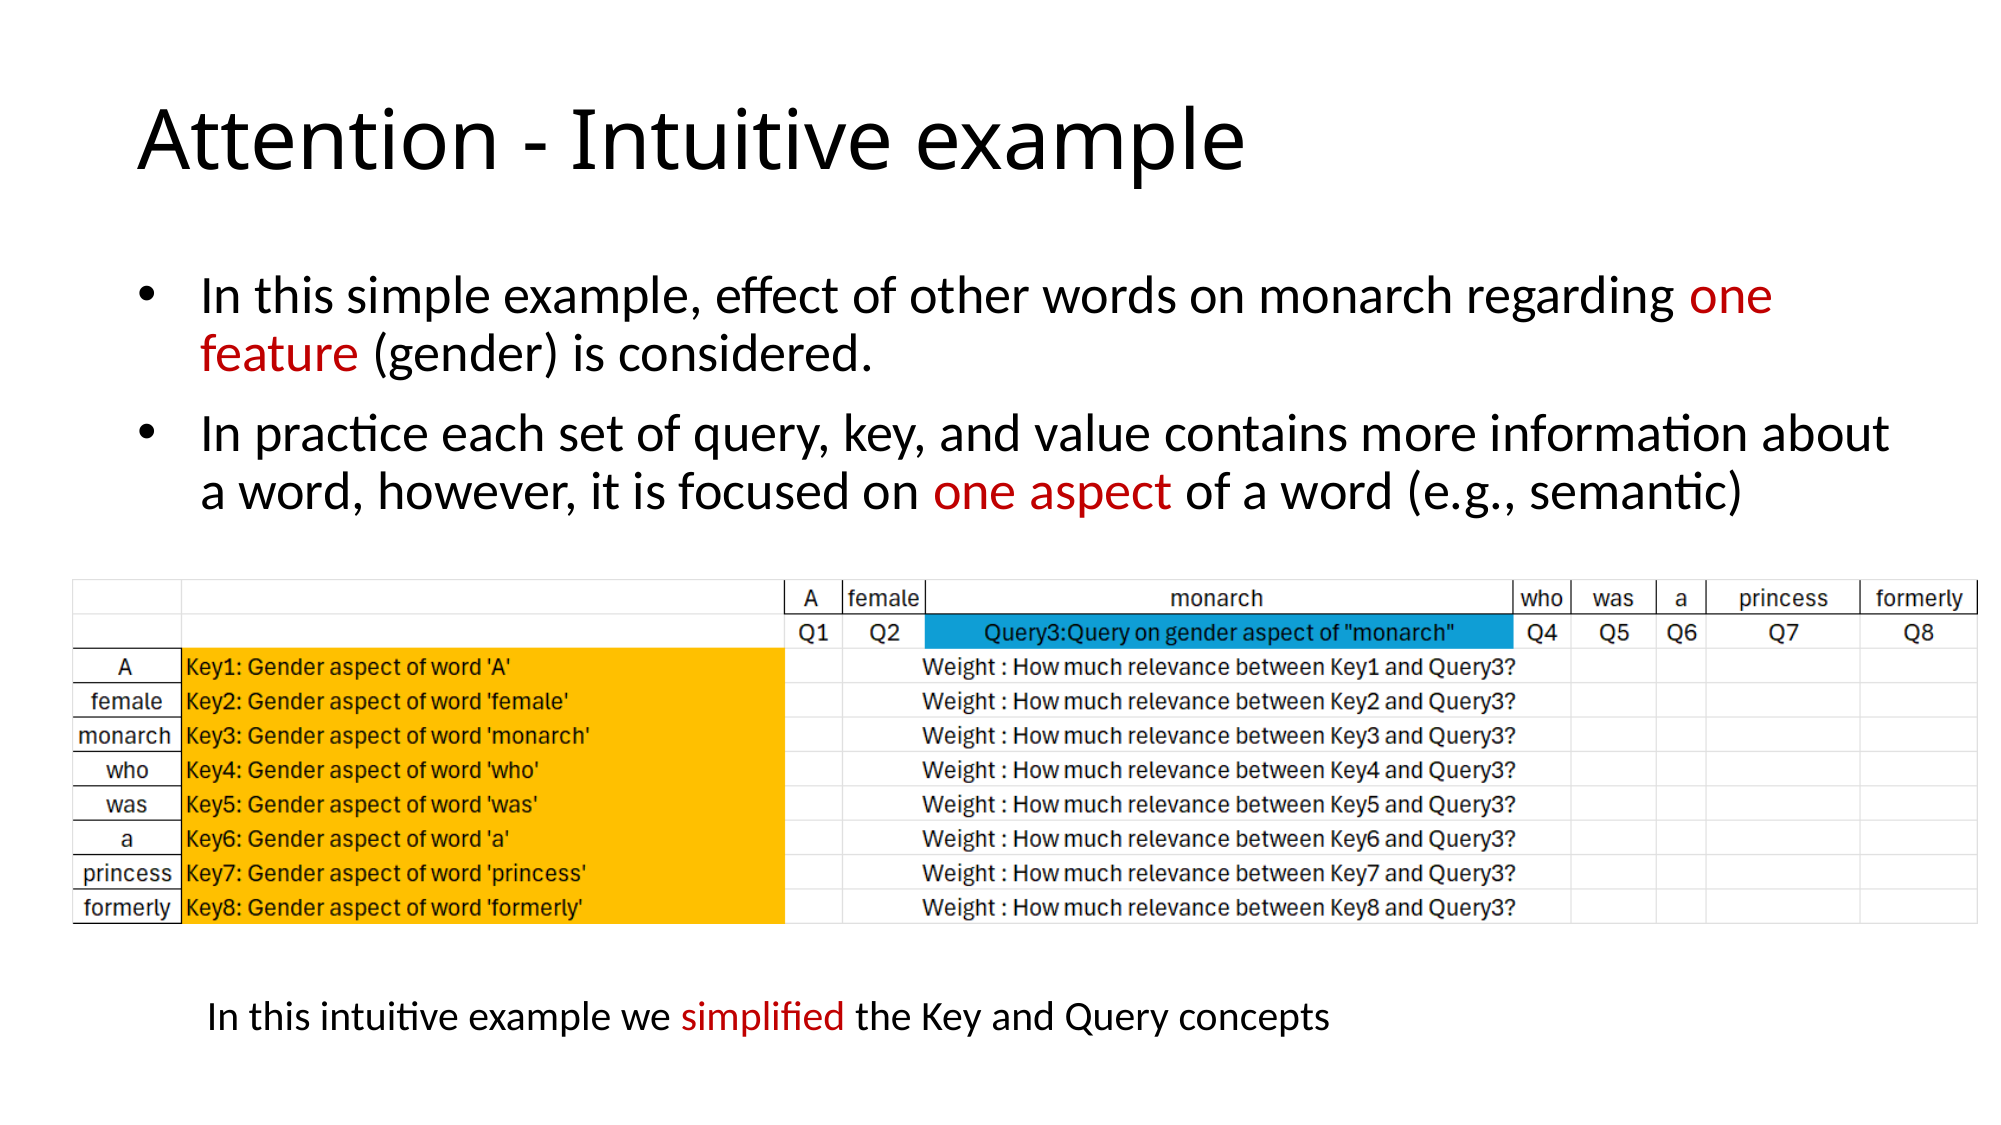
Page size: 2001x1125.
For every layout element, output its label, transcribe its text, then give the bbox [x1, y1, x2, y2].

picture [72, 579, 1978, 924]
list In this simple example, effect of other words on monarch regarding one feature (gender) is considered. In practice each set of query, key, and value contains more information about a word, however, it is focused on one aspect of a word (e.g., semantic) [137, 266, 1919, 579]
text_box In this intuitive example we simplified the Key and Query concepts [192, 981, 1893, 1046]
title Attention - Intuitive example [137, 33, 1863, 252]
